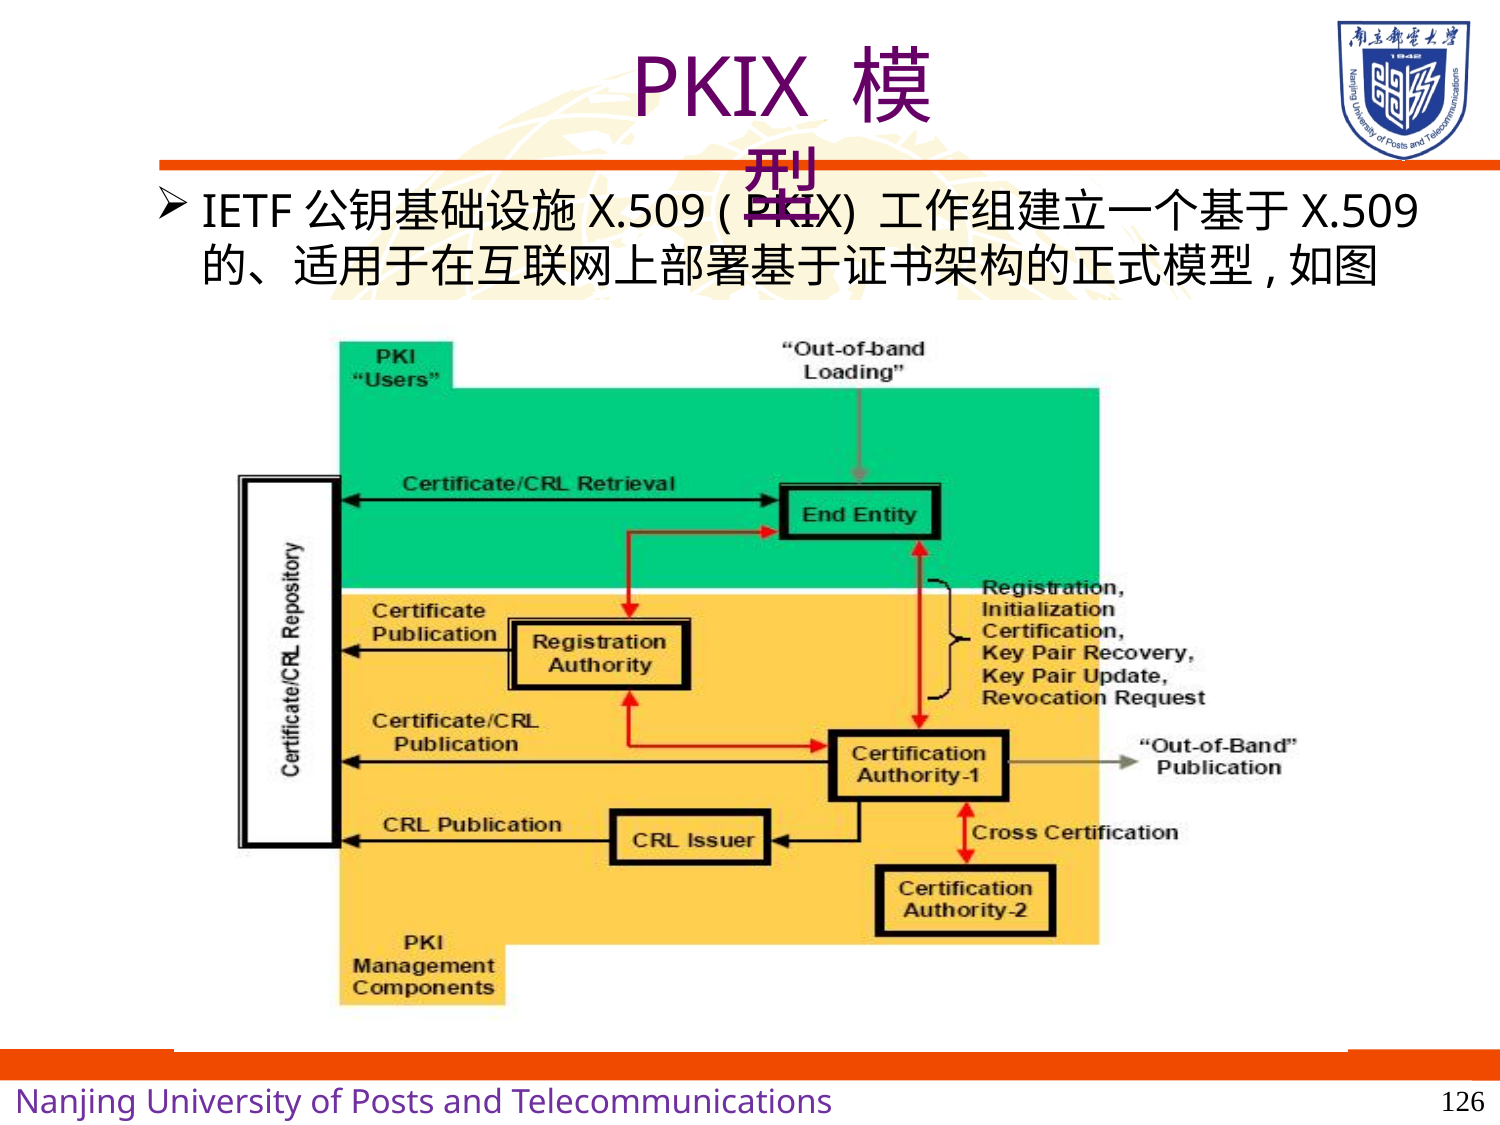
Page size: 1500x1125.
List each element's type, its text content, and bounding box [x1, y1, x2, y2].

picture [1333, 14, 1475, 162]
slide_number 126 [1424, 1074, 1500, 1125]
text_box IETF公钥基础设施X.509 ( PKIX) 工作组建立一个基于X.509 的、适用于在互联网上部署基于证书架构的正式模型,如图 [140, 173, 1455, 299]
picture [253, 54, 1265, 159]
picture [174, 299, 1348, 1053]
text_box PKIX 模型 [578, 25, 986, 142]
